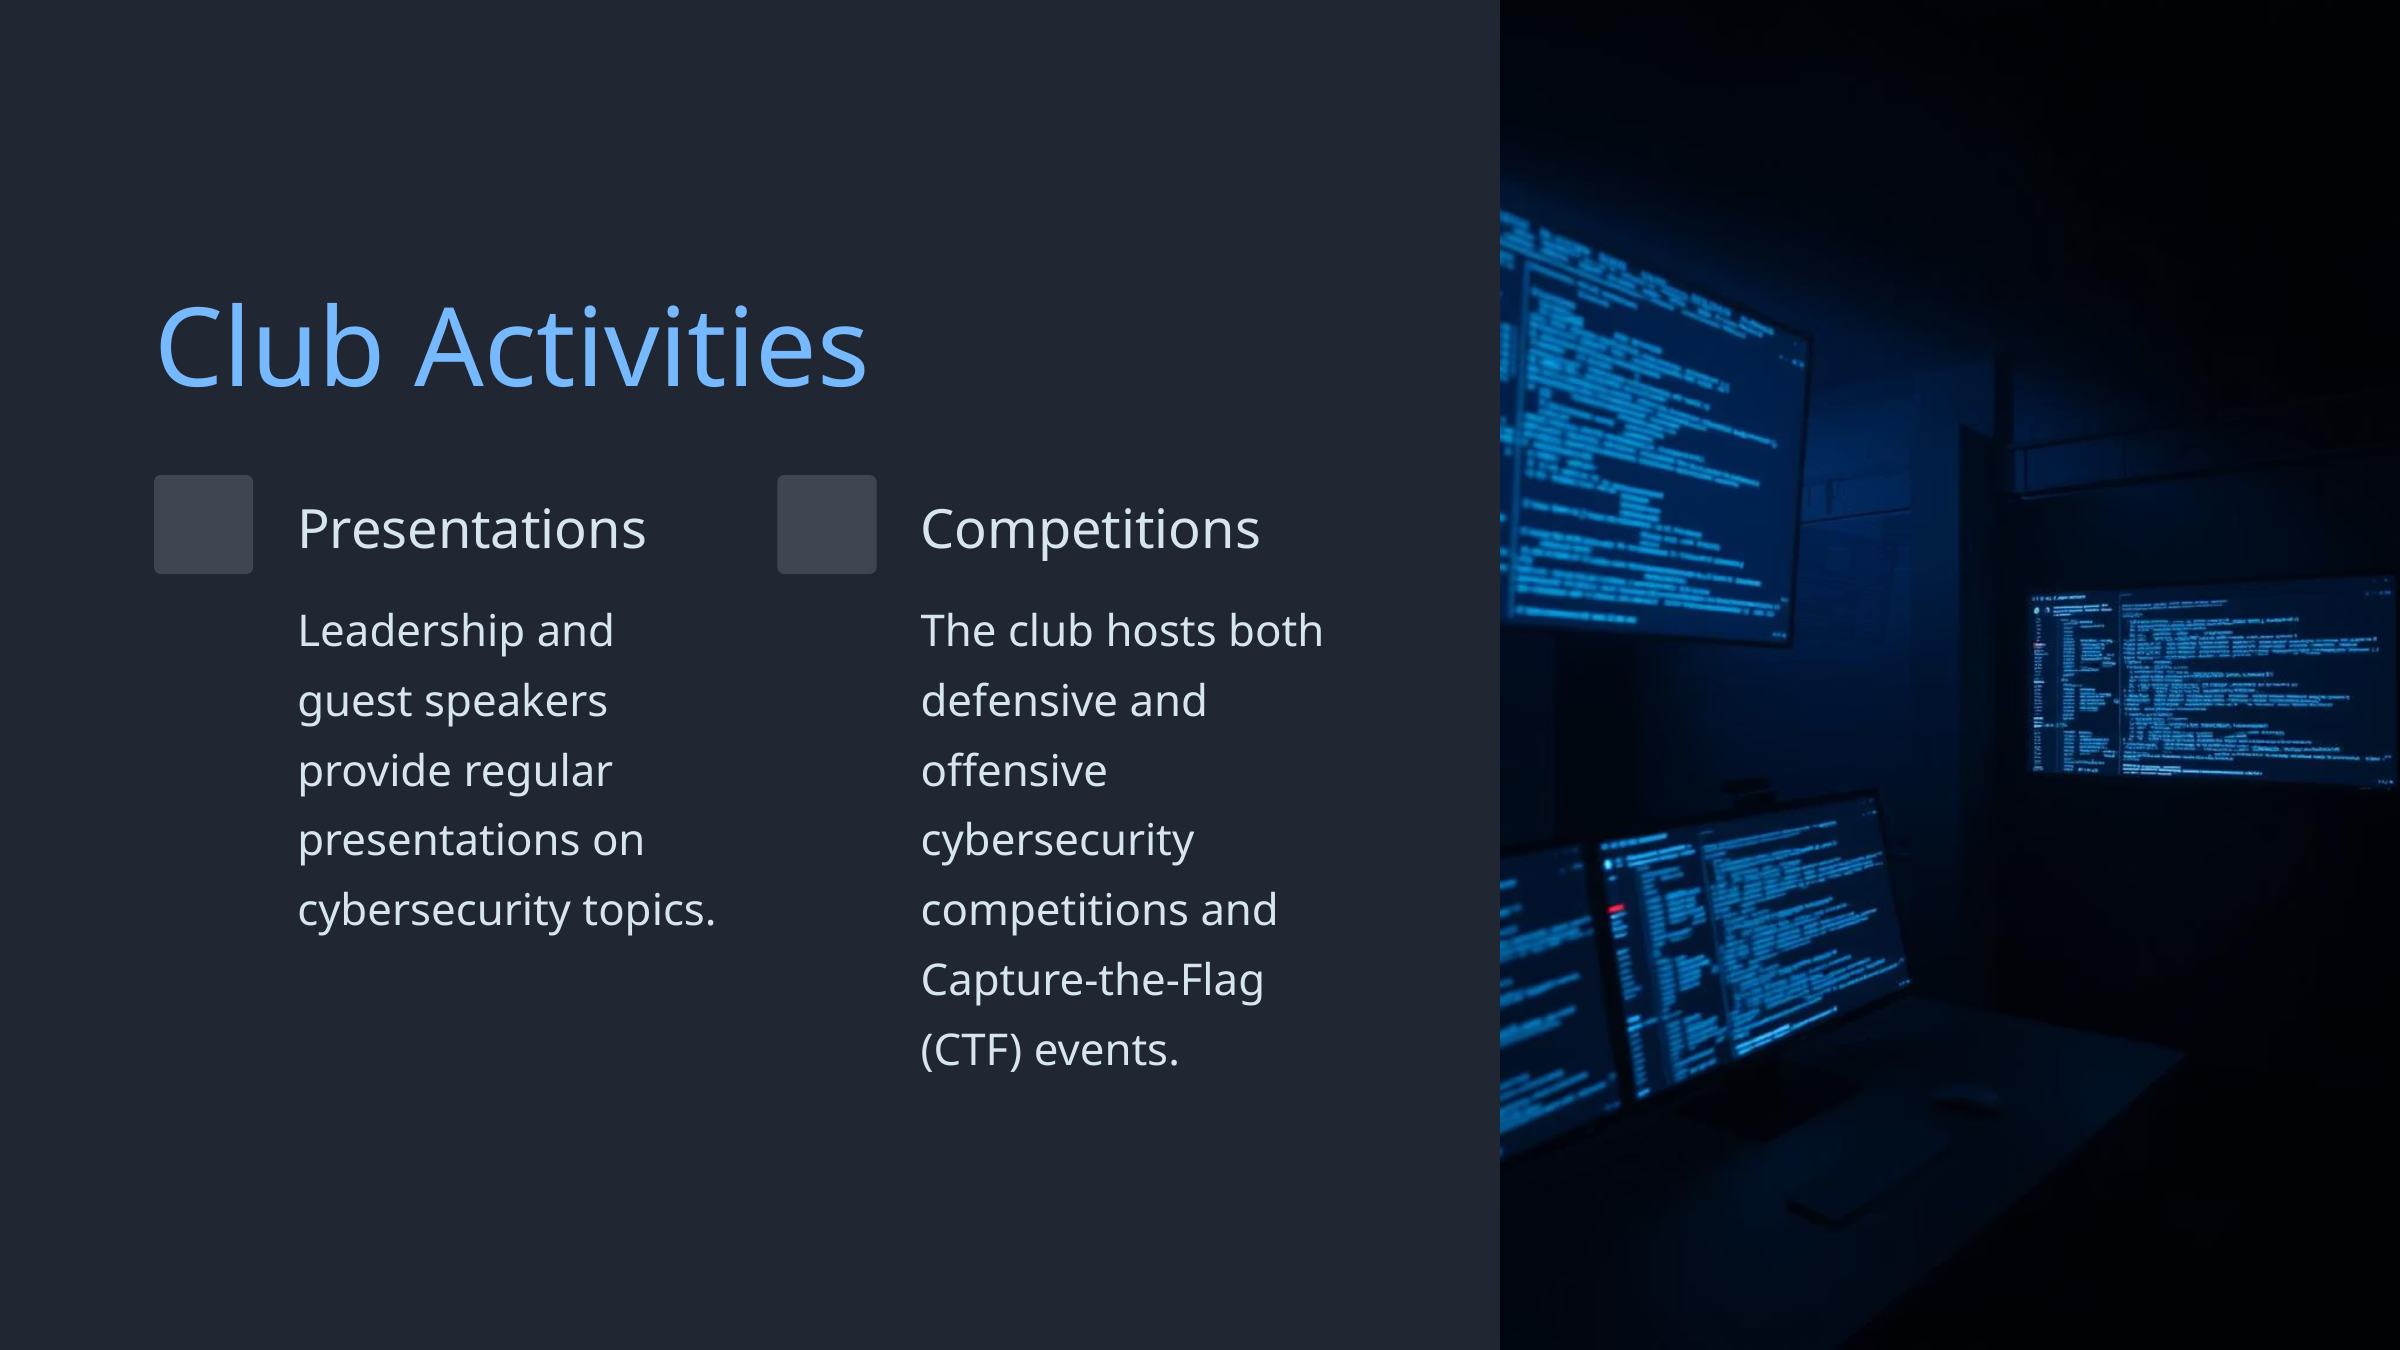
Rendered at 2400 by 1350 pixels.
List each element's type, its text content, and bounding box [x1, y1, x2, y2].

text_box Competitions [920, 490, 1346, 559]
picture [1499, 0, 2400, 1350]
text_box [777, 474, 877, 575]
text_box Leadership and guest speakers provide regular presentations on cybersecurity topics. [297, 585, 723, 938]
text_box The club hosts both defensive and offensive cybersecurity competitions and Capture-the-Flag (CTF) events. [920, 585, 1346, 1079]
text_box Club Activities [154, 271, 1255, 409]
text_box [154, 474, 254, 575]
text_box Presentations [297, 490, 723, 559]
